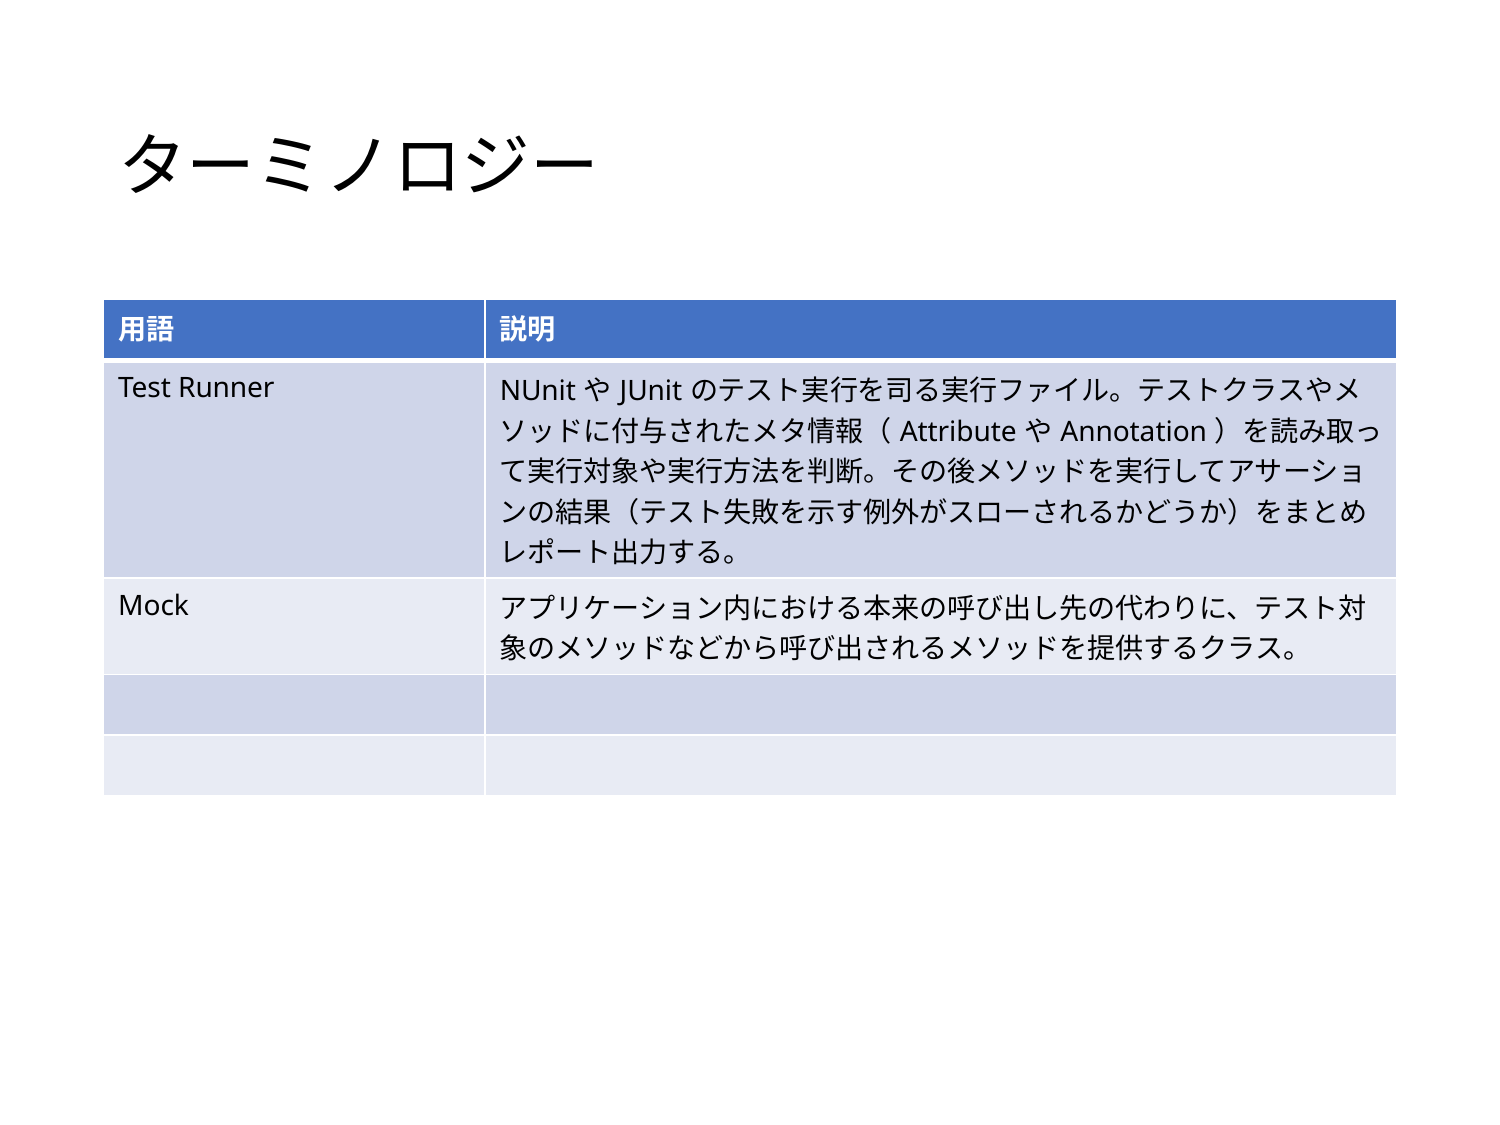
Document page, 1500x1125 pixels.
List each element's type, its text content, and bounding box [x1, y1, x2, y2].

table_cell アプリケーション内における本来の呼び出し先の代わりに、テスト対象のメソッドなどから呼び出されるメソッドを提供するクラス。 [486, 579, 1396, 674]
table_cell NUnitやJUnitのテスト実行を司る実行ファイル。テストクラスやメソッドに付与されたメタ情報（AttributeやAnnotation）を読み取って実行対象や実行方法を判断。その後メソッドを実行してアサーションの結果（テスト失敗を示す例外がスローされるかどうか）をまとめレポート出力する。 [486, 363, 1396, 577]
table_cell [486, 736, 1396, 795]
table_cell Mock [104, 579, 484, 674]
table_header 用語 [104, 300, 484, 358]
table_header 説明 [486, 300, 1396, 358]
table_cell Test Runner [104, 363, 484, 577]
title ターミノロジー [103, 59, 1397, 278]
table_cell [104, 736, 484, 795]
table_cell [486, 675, 1396, 734]
table_cell [104, 675, 484, 734]
